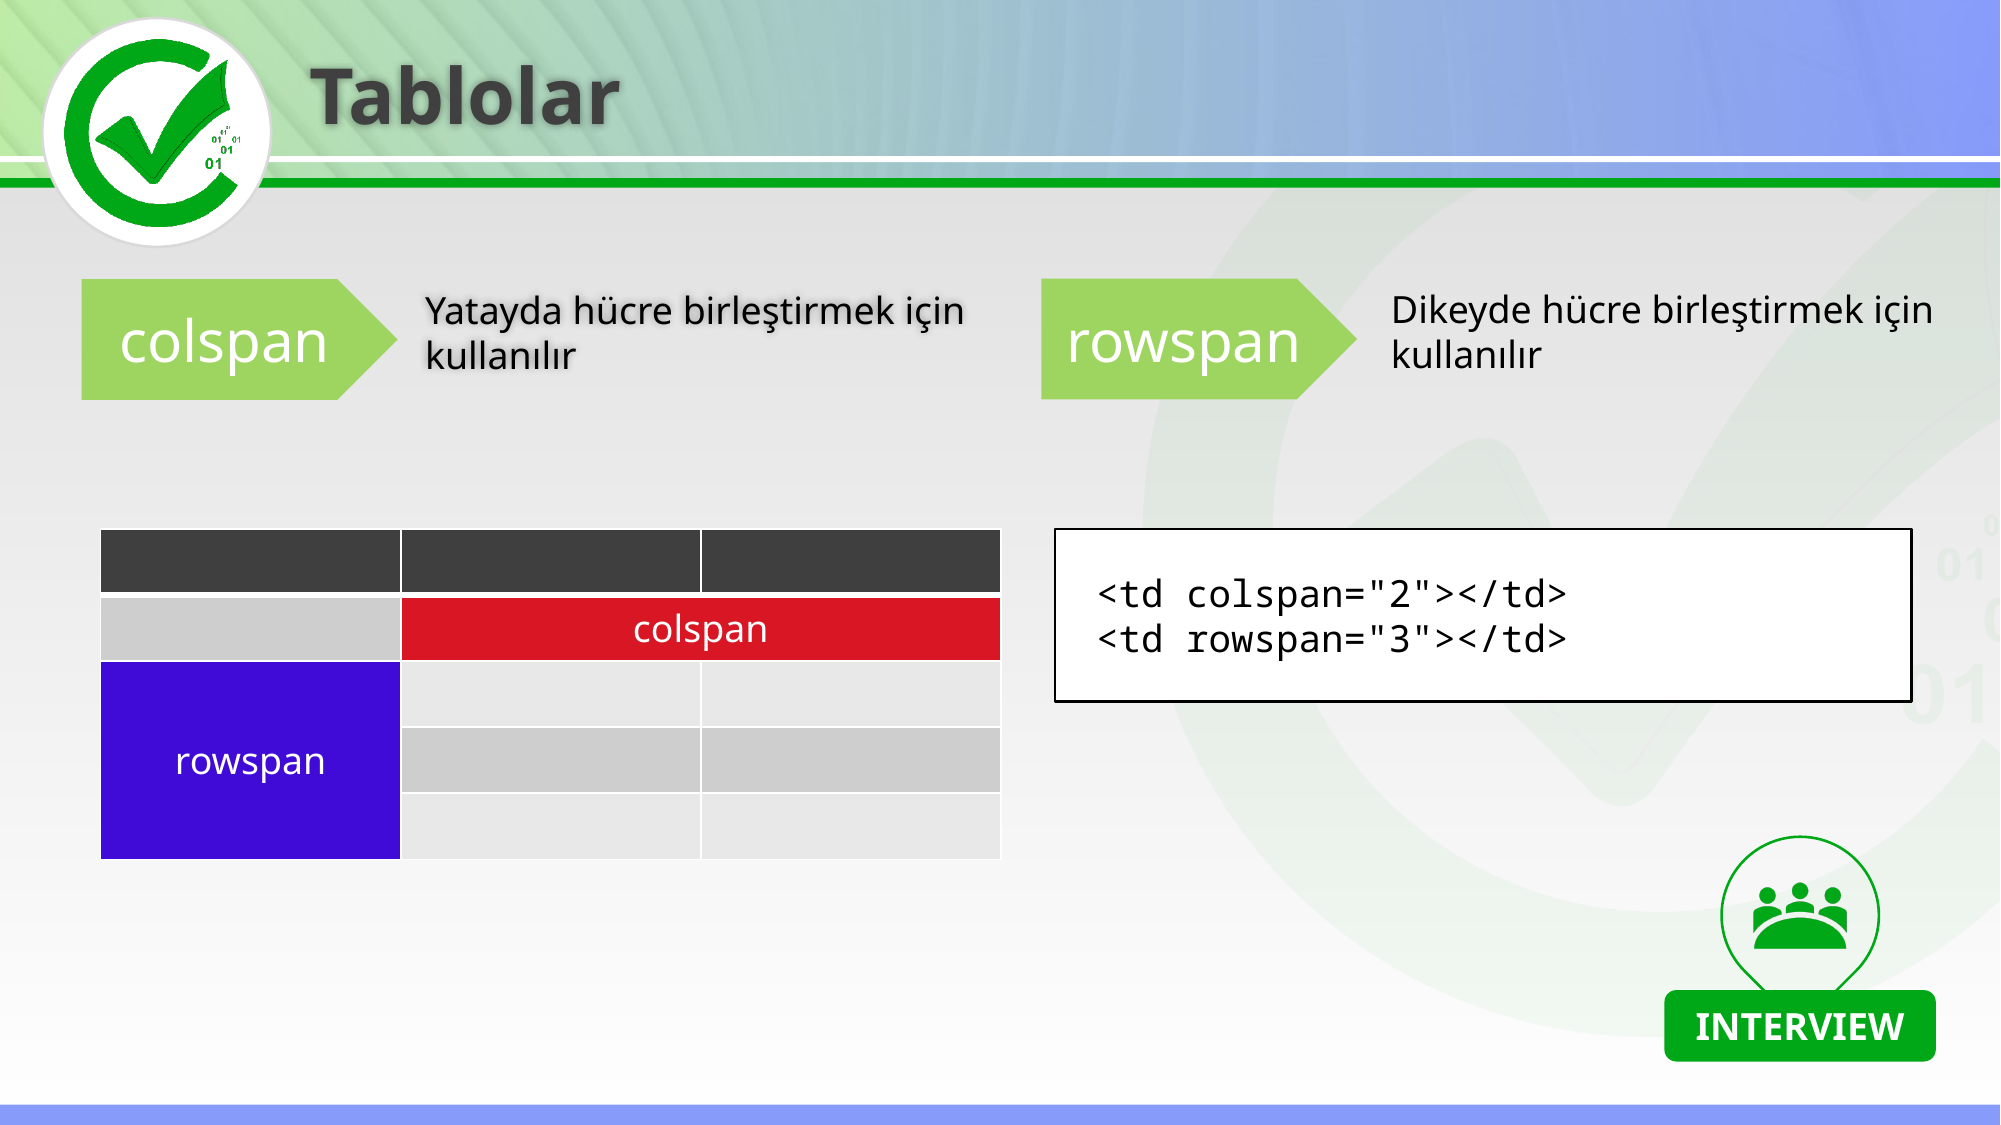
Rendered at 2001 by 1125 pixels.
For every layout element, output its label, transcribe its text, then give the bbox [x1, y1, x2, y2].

table_cell [402, 728, 700, 792]
table_cell rowspan [101, 662, 400, 859]
table_cell [402, 794, 700, 859]
list Tablolar [294, 39, 1936, 148]
table_header [402, 530, 700, 592]
text_box rowspan [1040, 277, 1358, 401]
table_cell [101, 598, 400, 660]
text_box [1664, 836, 1937, 1062]
text_box colspan [80, 278, 399, 401]
table_cell colspan [402, 598, 1000, 660]
picture [0, 0, 2001, 1037]
table_cell [402, 662, 700, 726]
table_cell [702, 728, 1000, 792]
text_box Dikeyde hücre birleştirmek için kullanılır [1375, 278, 1954, 400]
list Yatayda hücre birleştirmek için kullanılır [410, 279, 988, 400]
table_cell [702, 662, 1000, 726]
picture [0, 163, 49, 178]
table_cell [702, 794, 1000, 859]
text_box <td colspan="2"></td> <td rowspan="3"></td> [1054, 528, 1913, 703]
table_header [101, 530, 400, 592]
table_header [702, 530, 1000, 592]
